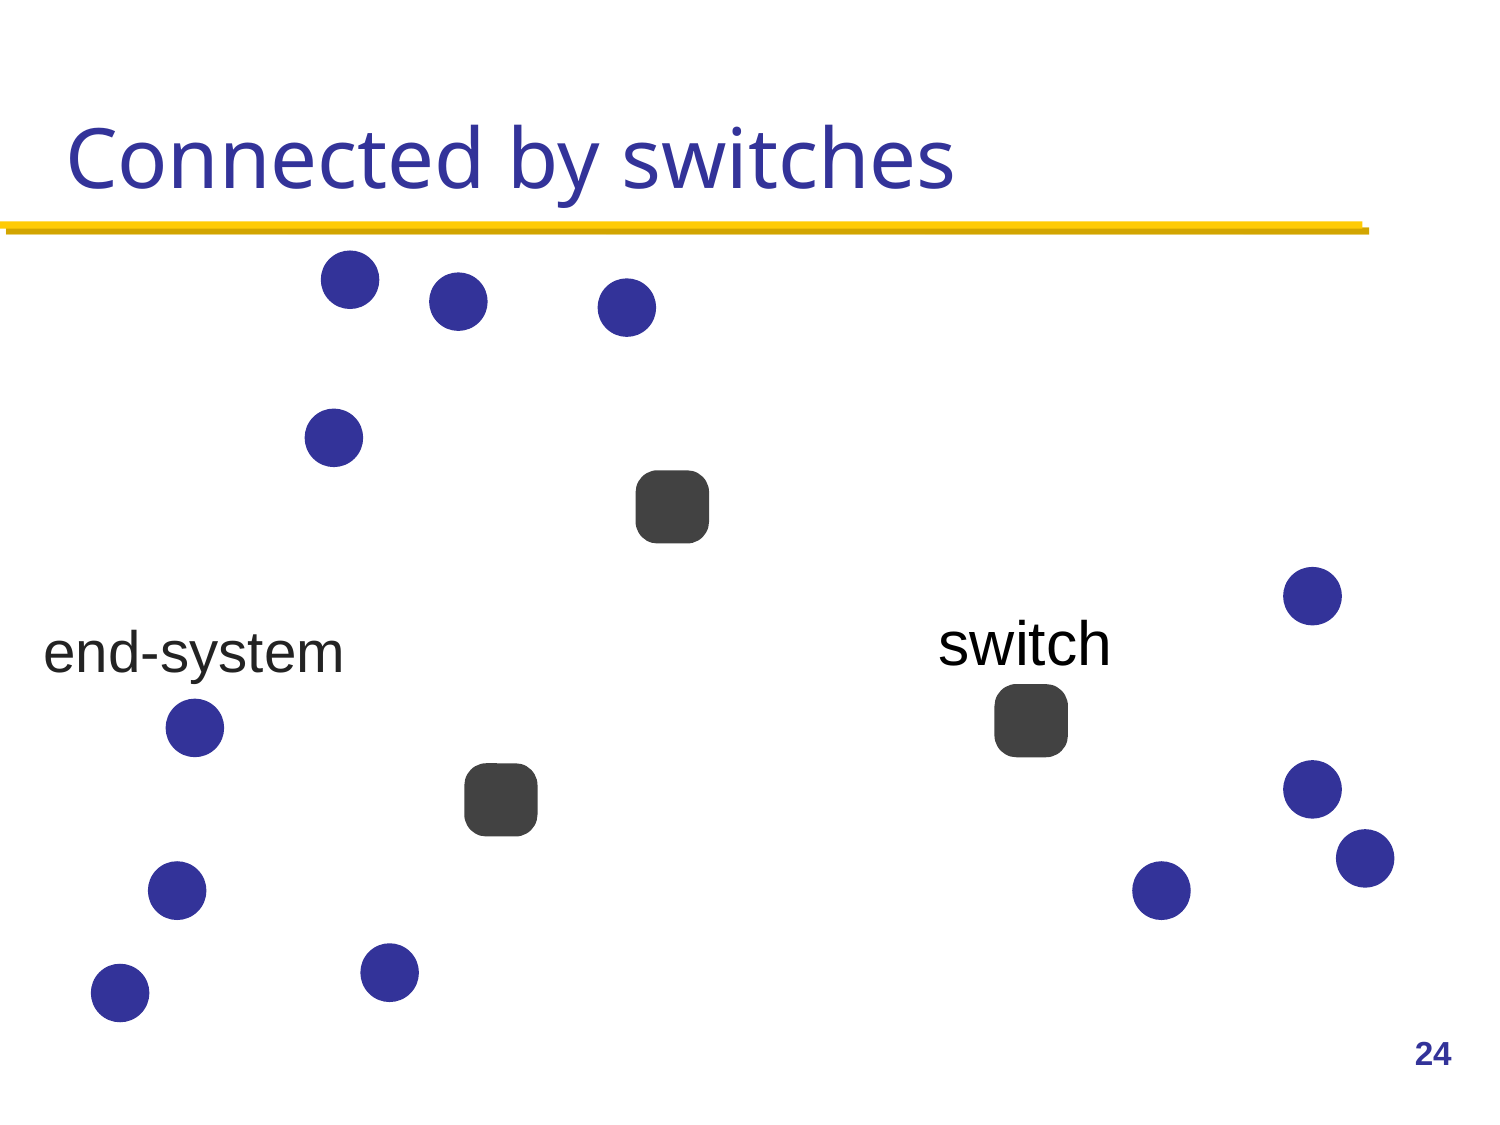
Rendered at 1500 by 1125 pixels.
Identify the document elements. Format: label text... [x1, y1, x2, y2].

text_box [320, 250, 380, 310]
text_box [1283, 566, 1342, 626]
text_box end-system [37, 608, 381, 691]
text_box [1132, 861, 1191, 921]
text_box [597, 278, 657, 337]
text_box [429, 272, 488, 331]
text_box [90, 963, 150, 1023]
text_box [304, 408, 364, 468]
text_box [1335, 829, 1395, 888]
text_box [464, 763, 538, 837]
text_box [165, 698, 225, 758]
title Connected by switches [49, 24, 1451, 213]
text_box [360, 943, 419, 1003]
text_box [147, 861, 207, 921]
slide_number 24 [1400, 1025, 1500, 1100]
text_box [994, 684, 1068, 758]
text_box [1283, 760, 1342, 819]
text_box [635, 470, 710, 544]
text_box switch [932, 597, 1119, 685]
